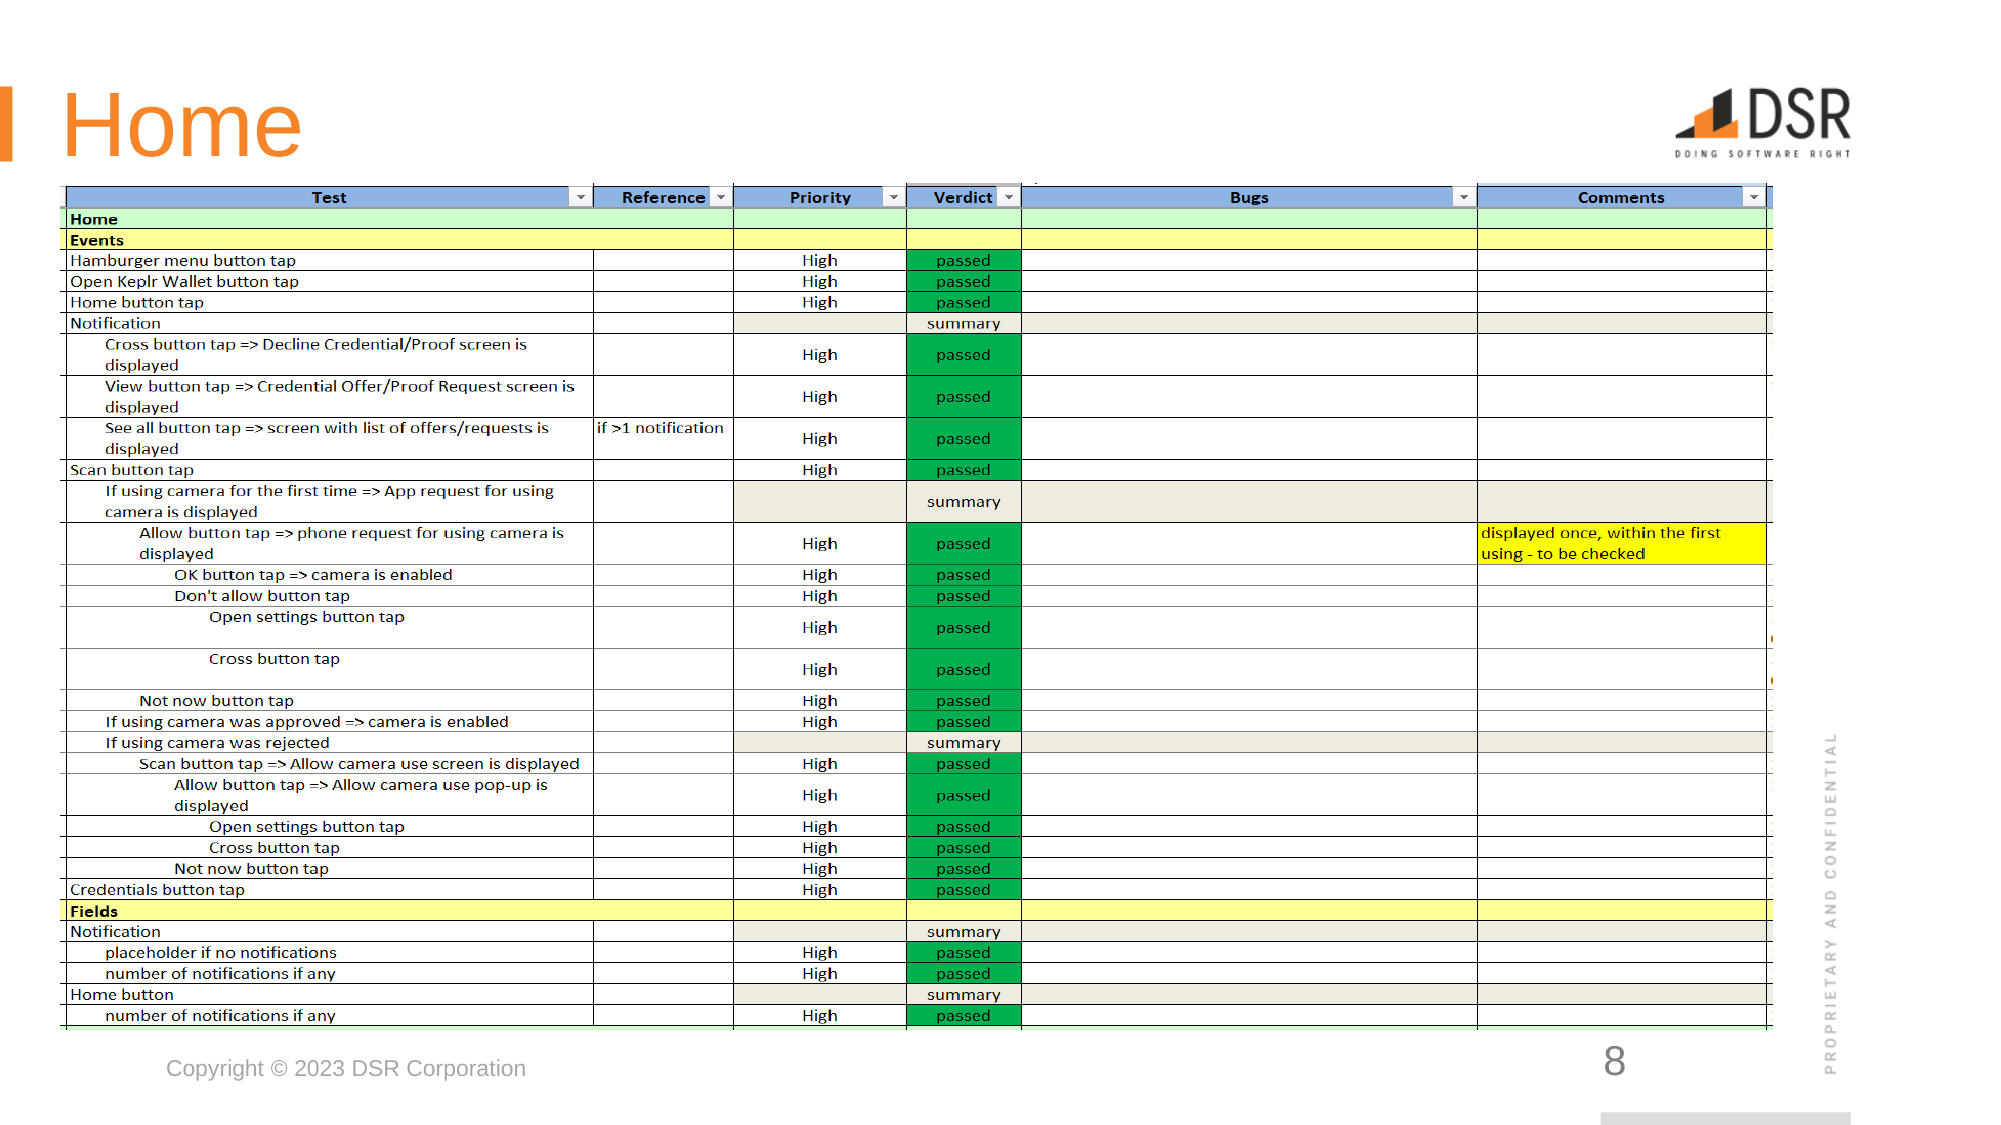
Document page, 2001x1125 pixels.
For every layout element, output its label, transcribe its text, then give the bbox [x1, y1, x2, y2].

picture [0, 0, 2001, 1125]
title Home [60, 78, 1498, 176]
text_box [1100, 114, 2000, 213]
